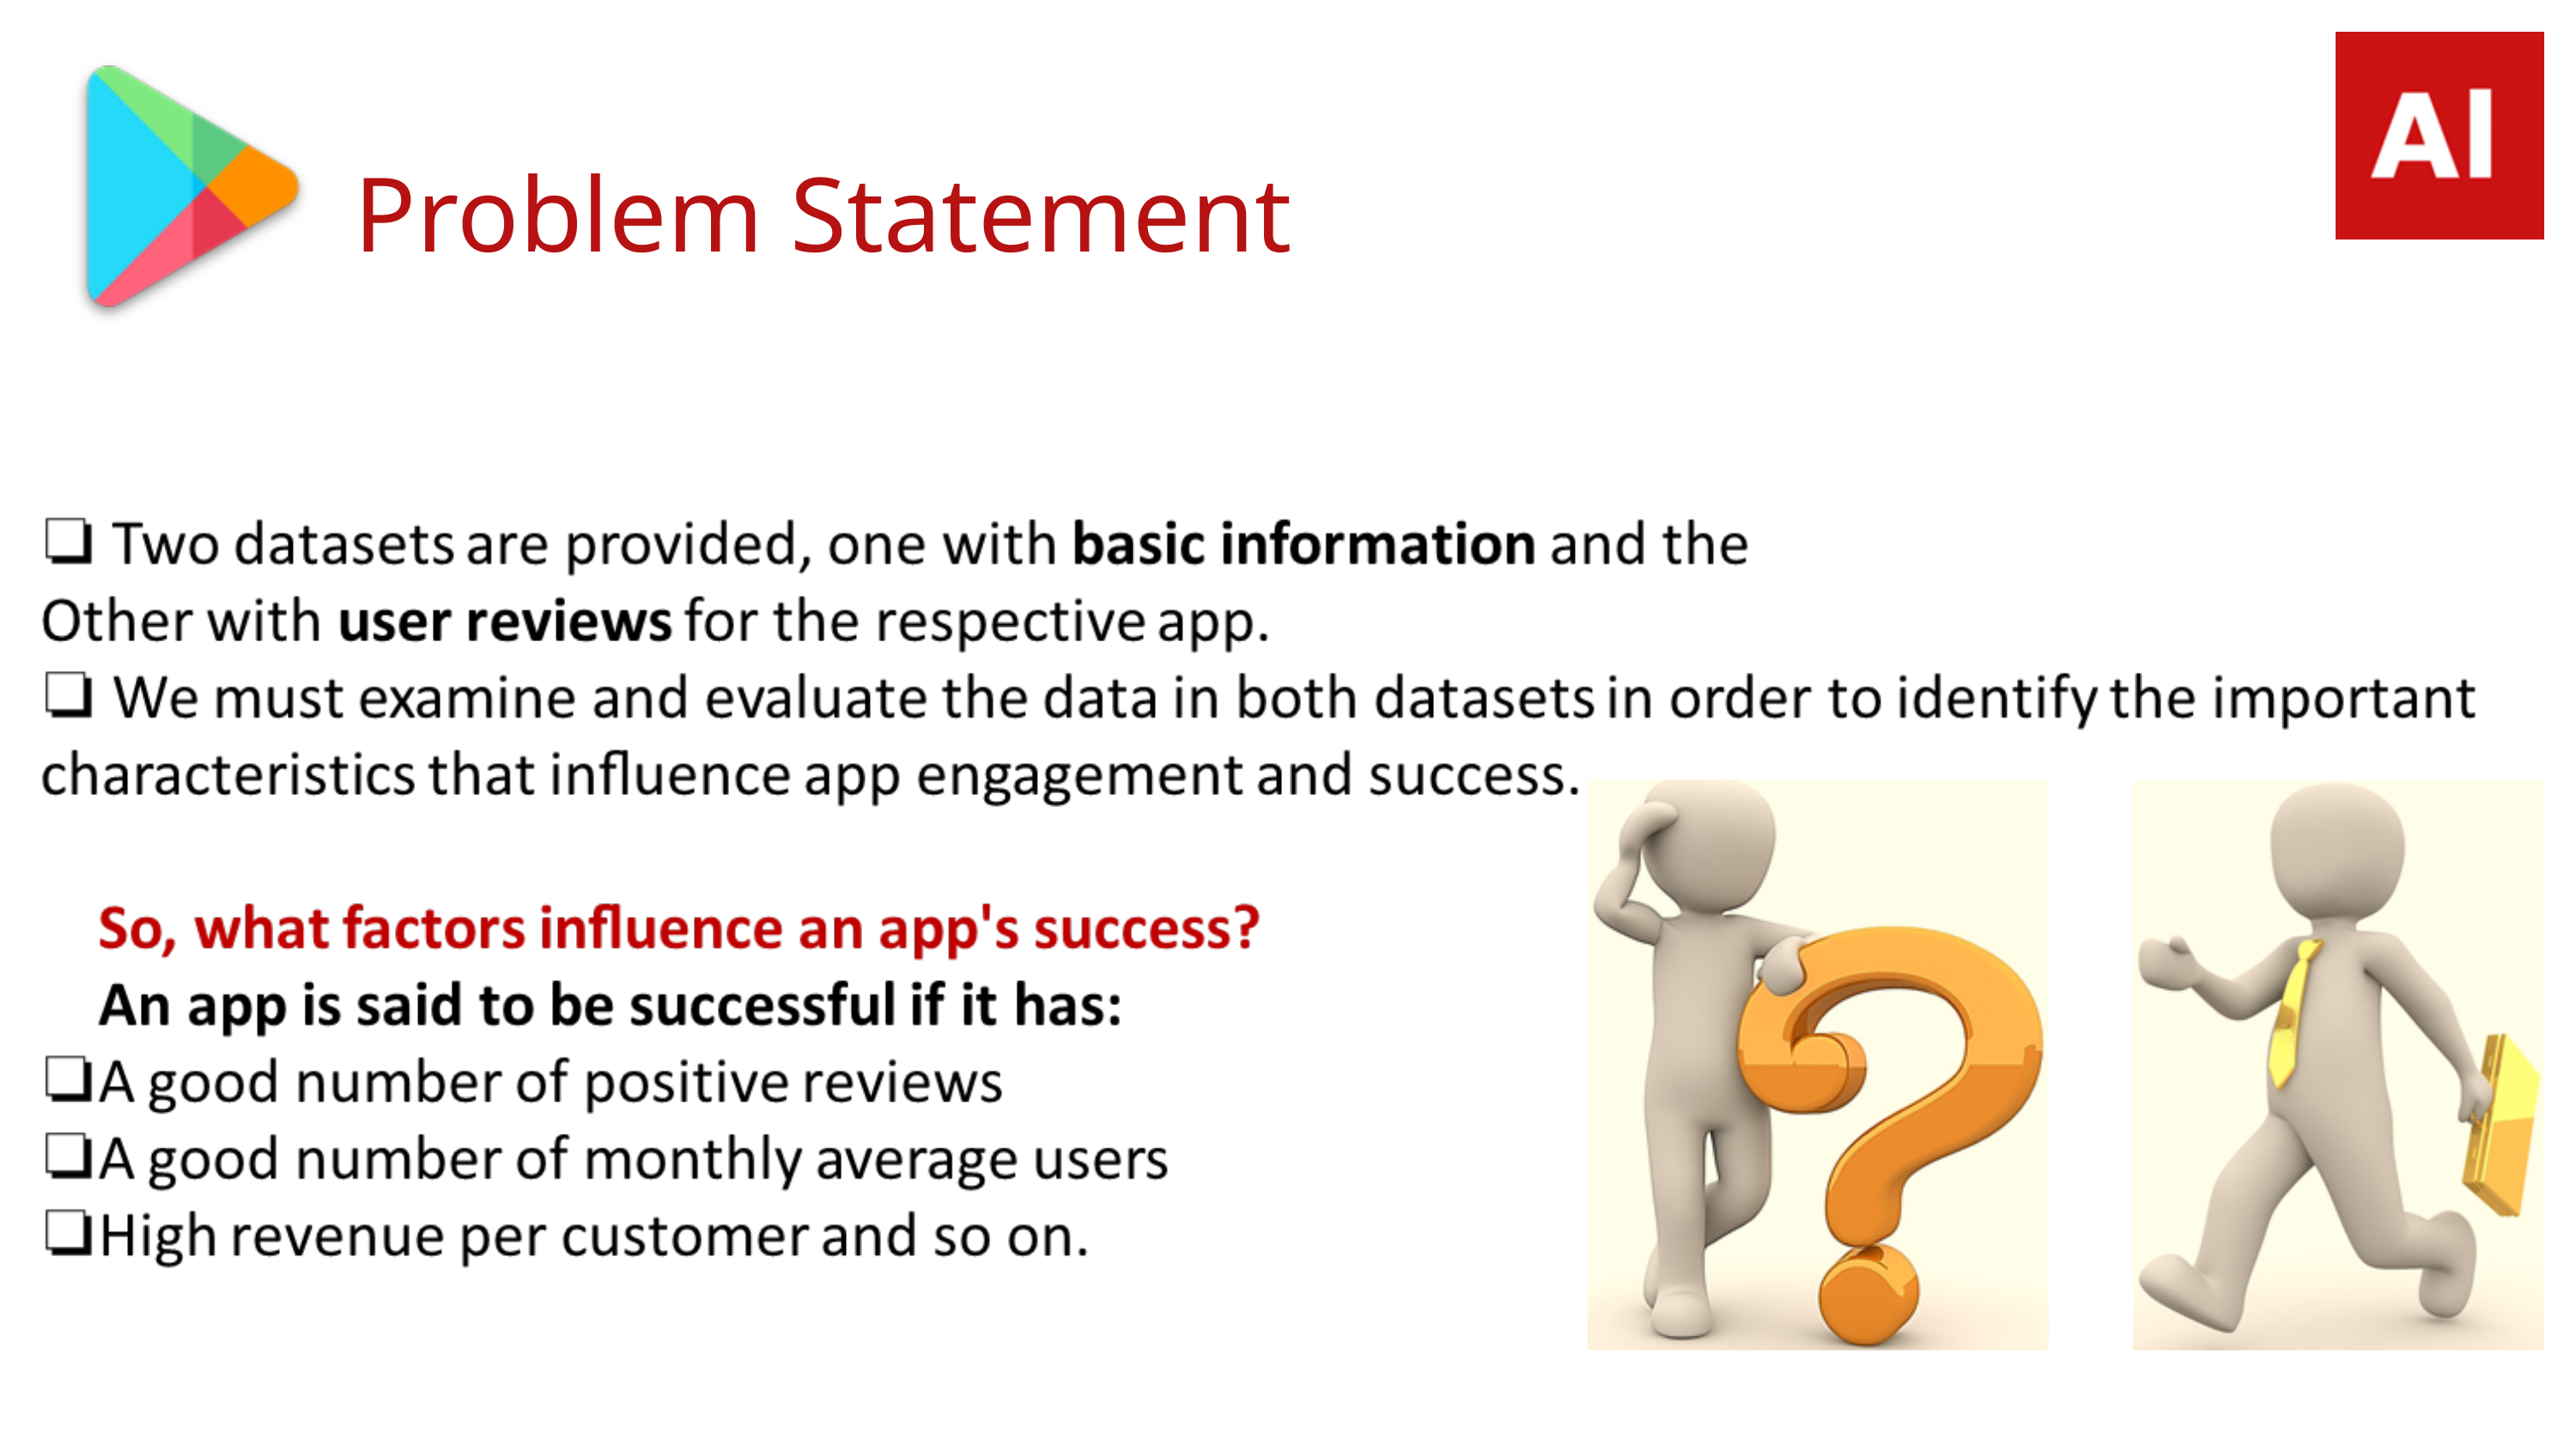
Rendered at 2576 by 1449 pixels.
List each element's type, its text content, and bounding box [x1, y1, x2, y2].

picture [2336, 31, 2544, 240]
picture [53, 54, 331, 332]
picture [0, 480, 2576, 1449]
text_box Problem Statement [336, 129, 1317, 273]
